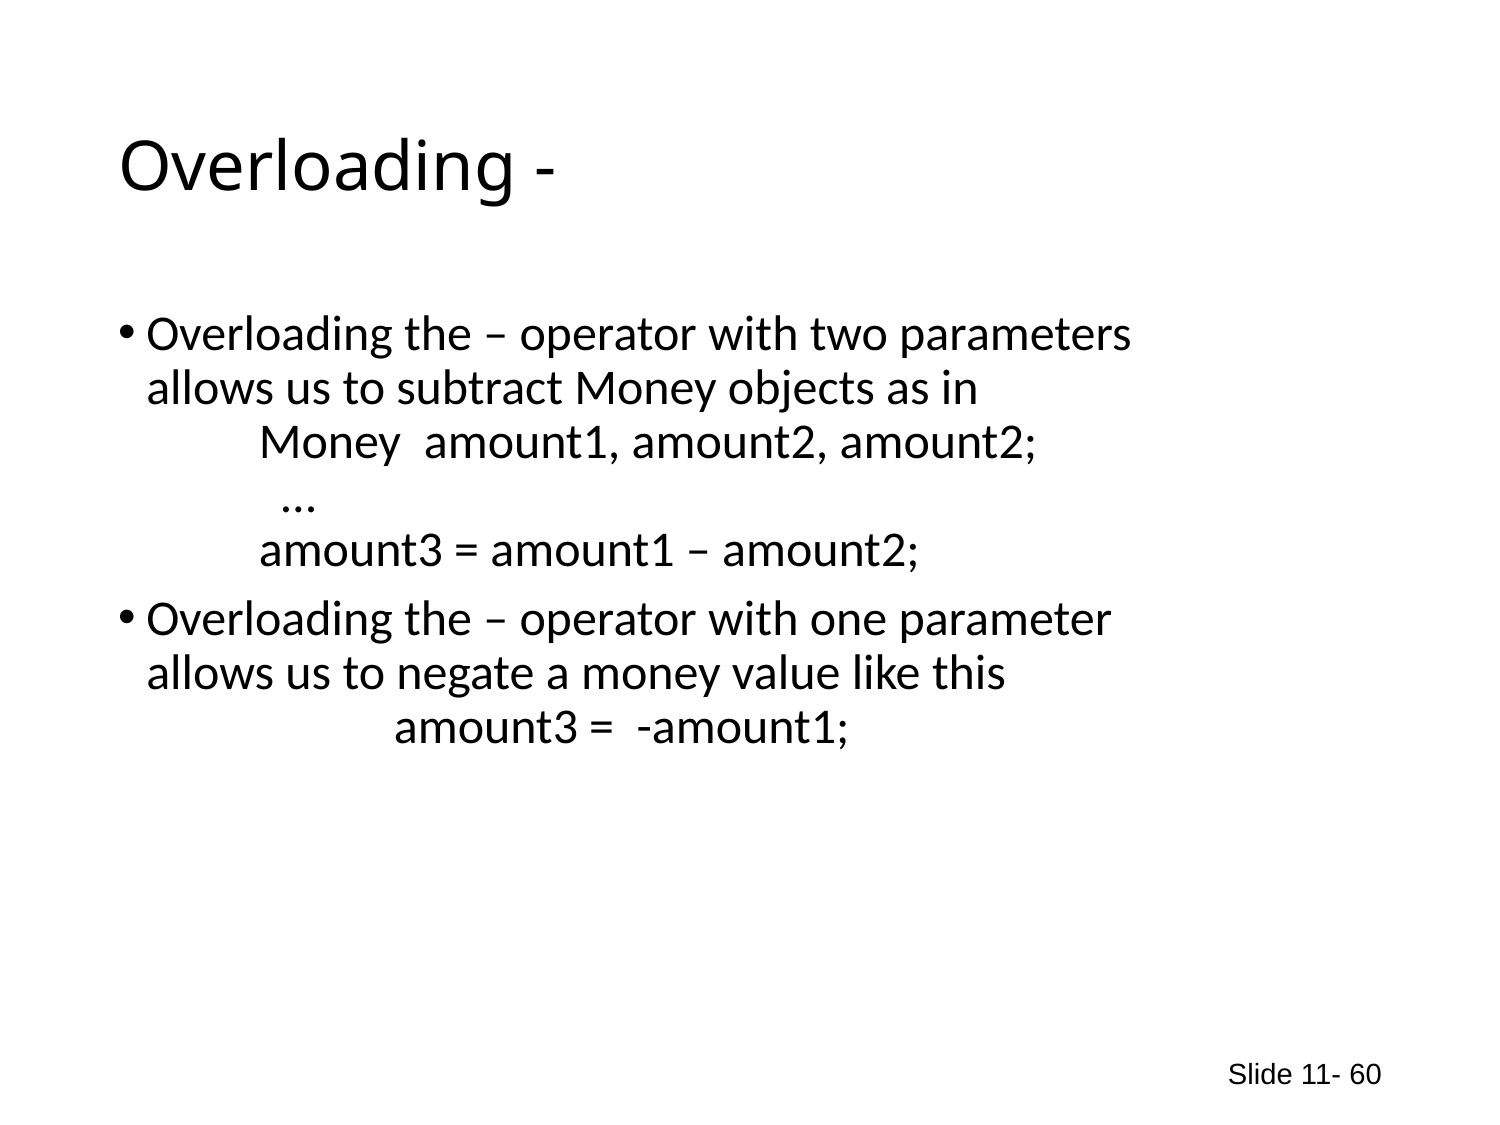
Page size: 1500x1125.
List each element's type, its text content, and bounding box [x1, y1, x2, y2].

title Overloading - [103, 59, 1397, 278]
list Overloading the – operator with two parameters allows us to subtract Money objects as in Money amount1, amount2, amount2; … amount3 = amount1 – amount2; Overloading the – operator with one parameter allows us to negate a money value like this amount3 = -amount1; [103, 299, 1397, 800]
slide_number Slide 11- 60 [1059, 1042, 1397, 1103]
